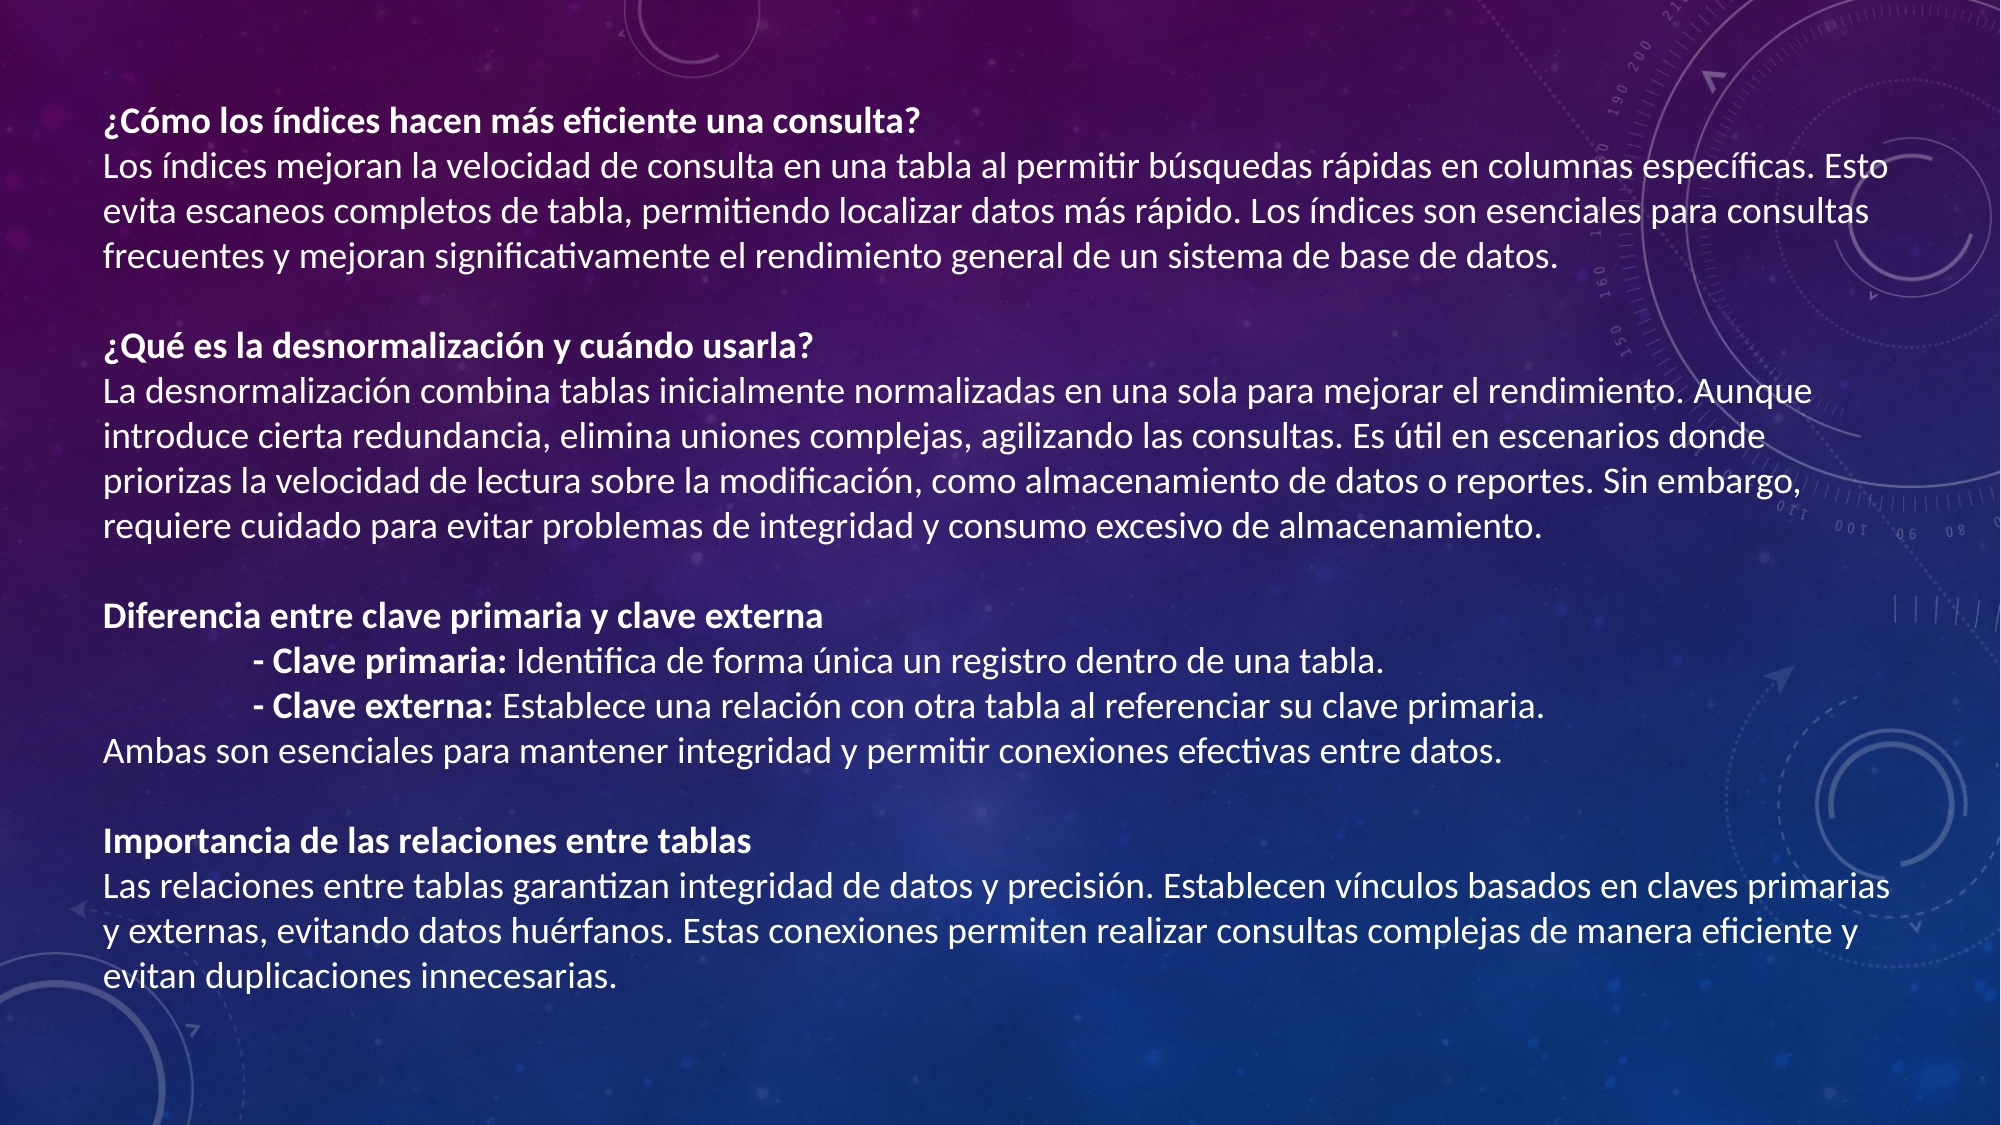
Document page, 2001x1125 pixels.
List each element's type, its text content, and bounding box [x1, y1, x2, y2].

text_box ¿Cómo los índices hacen más eficiente una consulta? Los índices mejoran la velocidad de consulta en una tabla al permitir búsquedas rápidas en columnas específicas. Esto evita escaneos completos de tabla, permitiendo localizar datos más rápido. Los índices son esenciales para consultas frecuentes y mejoran significativamente el rendimiento general de un sistema de base de datos. ¿Qué es la desnormalización y cuándo usarla? La desnormalización combina tablas inicialmente normalizadas en una sola para mejorar el rendimiento. Aunque introduce cierta redundancia, elimina uniones complejas, agilizando las consultas. Es útil en escenarios donde priorizas la velocidad de lectura sobre la modificación, como almacenamiento de datos o reportes. Sin embargo, requiere cuidado para evitar problemas de integridad y consumo excesivo de almacenamiento. Diferencia entre clave primaria y clave externa - Clave primaria: Identifica de forma única un registro dentro de una tabla. - Clave externa: Establece una relación con otra tabla al referenciar su clave primaria. Ambas son esenciales para mantener integridad y permitir conexiones efectivas entre datos. Importancia de las relaciones entre tablas Las relaciones entre tablas garantizan integridad de datos y precisión. Establecen vínculos basados en claves primarias y externas, evitando datos huérfanos. Estas conexiones permiten realizar consultas complejas de manera eficiente y evitan duplicaciones innecesarias. [88, 88, 1912, 1048]
picture [0, 0, 2001, 1125]
